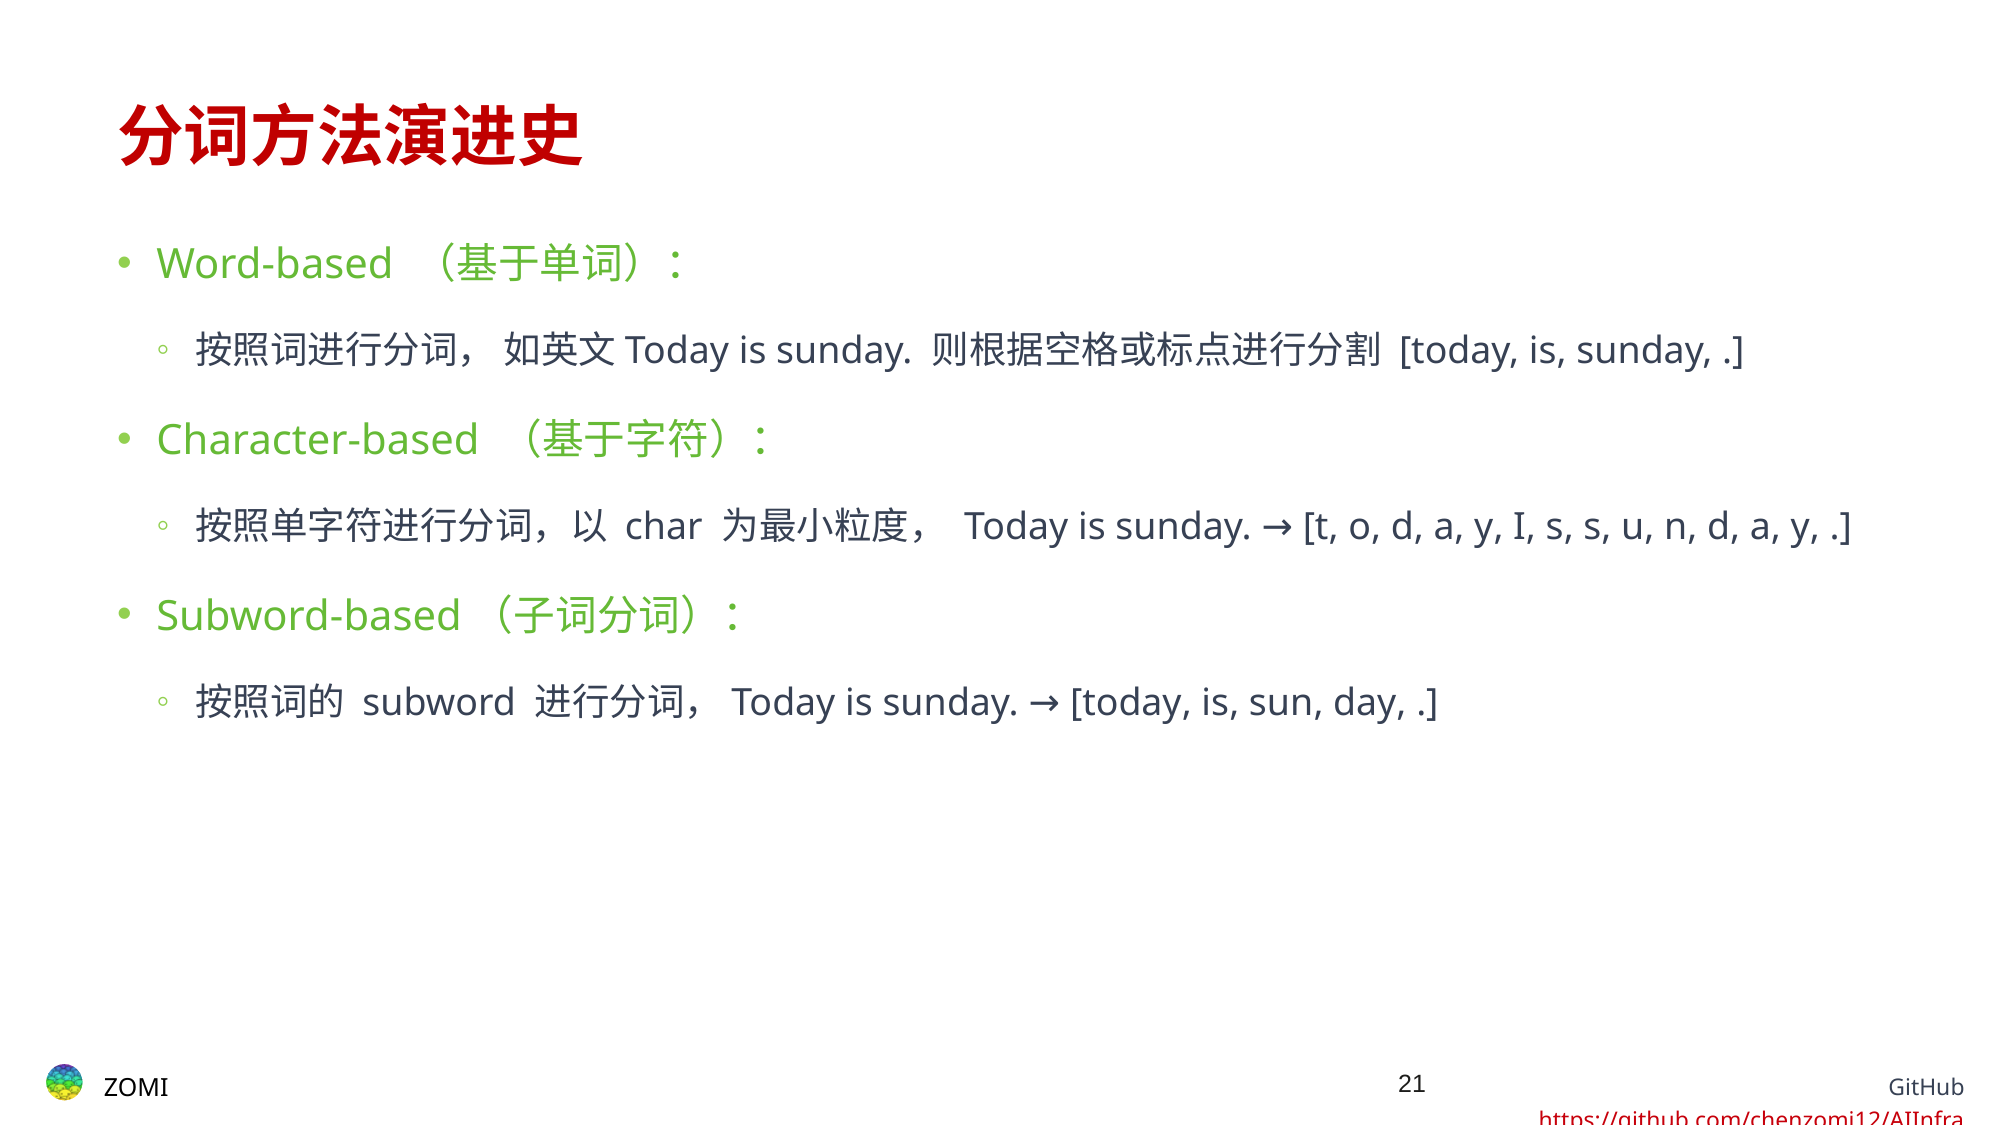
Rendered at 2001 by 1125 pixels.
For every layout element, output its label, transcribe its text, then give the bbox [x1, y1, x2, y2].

picture [47, 1065, 82, 1100]
title 分词方法演进史 [102, 85, 1901, 183]
list Word-based （基于单词）： 按照词进行分词， 如英文Today is sunday. 则根据空格或标点进行分割 [today, is, sunday, .] Character-based （基于字符）： 按照单字符进行分词，以 char 为最小粒度， Today is sunday. → [t, o, d, a, y, I, s, s, u, n, d, a, y, .] Subword-based（子词分词）： 按照词的 subword 进行分词，Today is sunday. → [today, is, sun, day, .] [102, 204, 1901, 1043]
